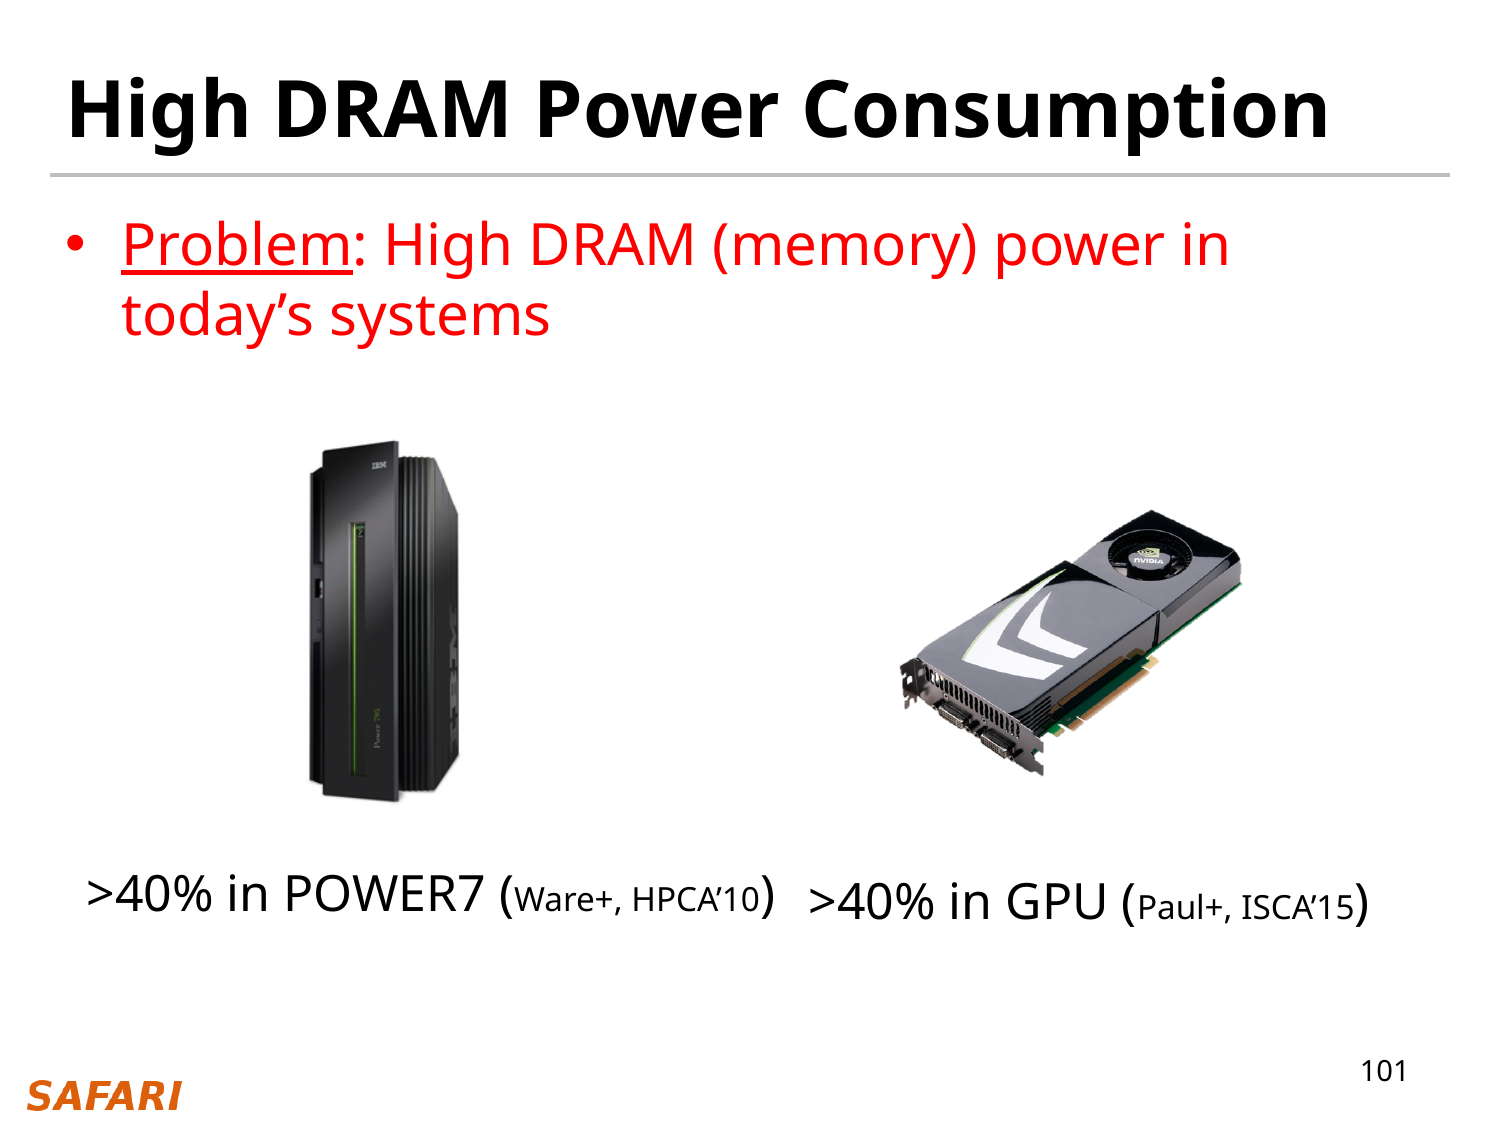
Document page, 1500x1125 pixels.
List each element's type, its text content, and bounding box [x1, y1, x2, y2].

picture [238, 430, 522, 813]
text_box >40% in POWER7 (Ware+, HPCA’10) [71, 854, 790, 929]
list Problem: High DRAM (memory) power in today’s systems [50, 200, 1450, 1075]
picture [25, 1072, 187, 1120]
slide_number 101 [1074, 1042, 1425, 1103]
text_box >40% in GPU (Paul+, ISCA’15) [794, 861, 1385, 997]
title High DRAM Power Consumption [50, 12, 1450, 200]
picture [892, 502, 1250, 782]
